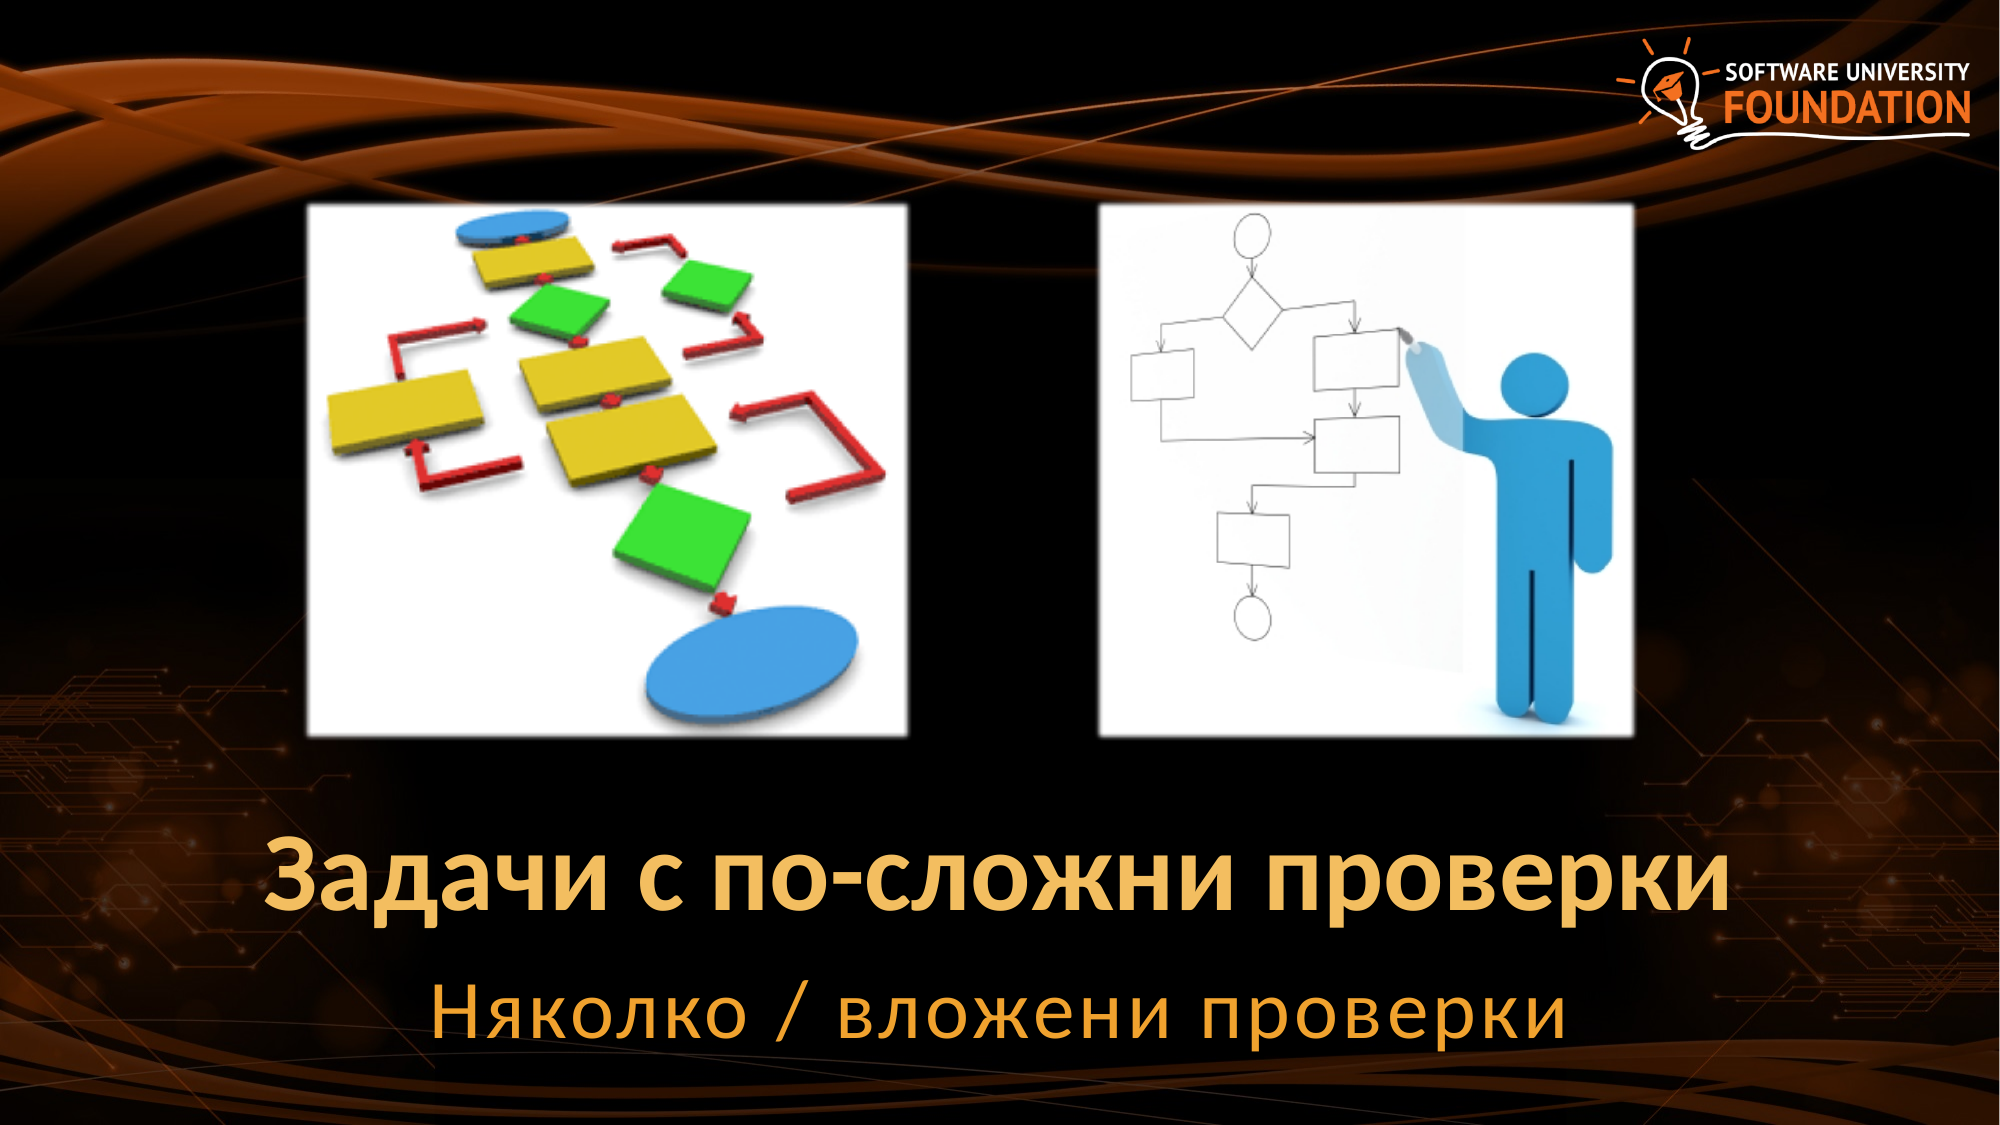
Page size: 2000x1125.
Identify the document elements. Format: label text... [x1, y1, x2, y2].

list Няколко / вложени проверки [149, 944, 1850, 1062]
title Задачи с по-сложни проверки [149, 805, 1850, 941]
picture [0, 0, 2000, 1125]
